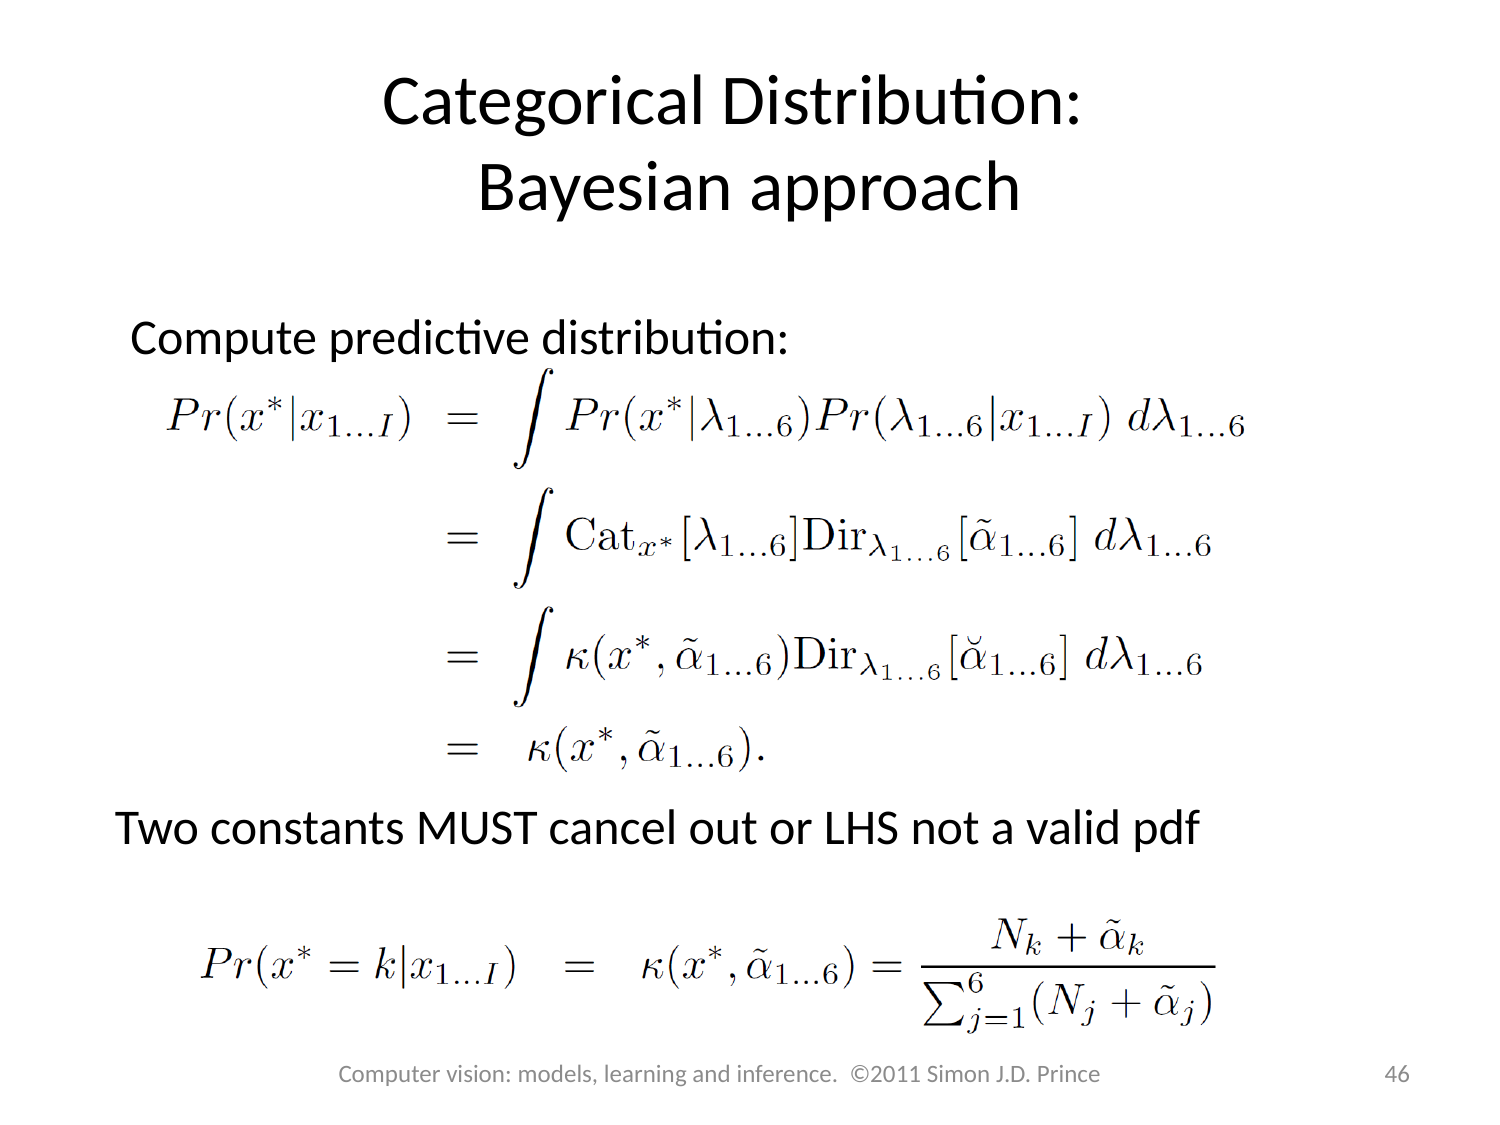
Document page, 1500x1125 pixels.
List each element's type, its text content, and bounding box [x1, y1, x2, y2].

text_box Compute predictive distribution: [115, 297, 806, 373]
text_box Two constants MUST cancel out or LHS not a valid pdf [100, 786, 1400, 862]
picture [182, 892, 1220, 1056]
footer Computer vision: models, learning and inference. ©2011 Simon J.D. Prince [301, 1063, 1140, 1103]
title Categorical Distribution: Bayesian approach [75, 45, 1425, 233]
picture [147, 342, 1270, 788]
slide_number 46 [1140, 1042, 1425, 1103]
